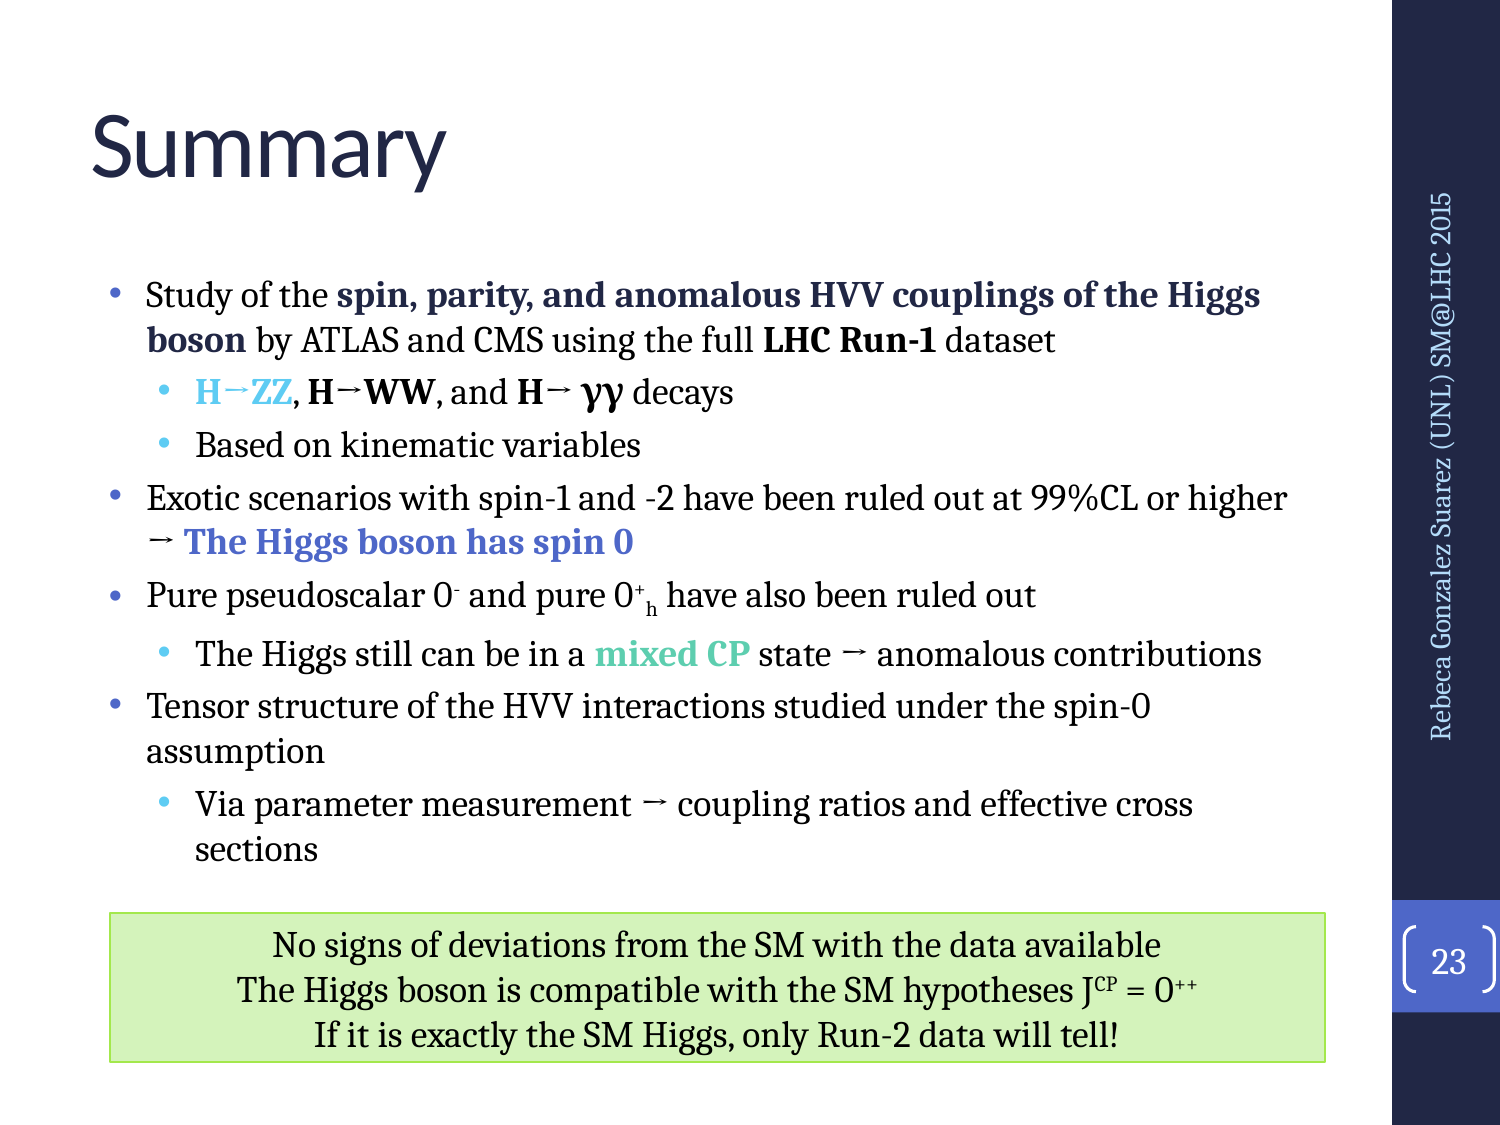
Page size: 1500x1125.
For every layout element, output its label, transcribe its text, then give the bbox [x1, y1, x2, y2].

list Study of the spin, parity, and anomalous HVV couplings of the Higgs boson by ATLAS and CMS using the full LHC Run-1 dataset H→ZZ, H→WW, and H→ γγ decays Based on kinematic variables Exotic scenarios with spin-1 and -2 have been ruled out at 99%CL or higher → The Higgs boson has spin 0 Pure pseudoscalar 0- and pure 0+h have also been ruled out The Higgs still can be in a mixed CP state → anomalous contributions Tensor structure of the HVV interactions studied under the spin-0 assumption Via parameter measurement → coupling ratios and effective cross sections [75, 262, 1325, 1050]
text_box No signs of deviations from the SM with the data available The Higgs boson is compatible with the SM hypotheses JCP = 0++ If it is exactly the SM Higgs, only Run-2 data will tell! [109, 912, 1326, 1063]
slide_number 23 [1402, 925, 1496, 994]
title Summary [75, 45, 1325, 233]
footer Rebeca Gonzalez Suarez (UNL) SM@LHC 2015 [1408, 45, 1469, 889]
